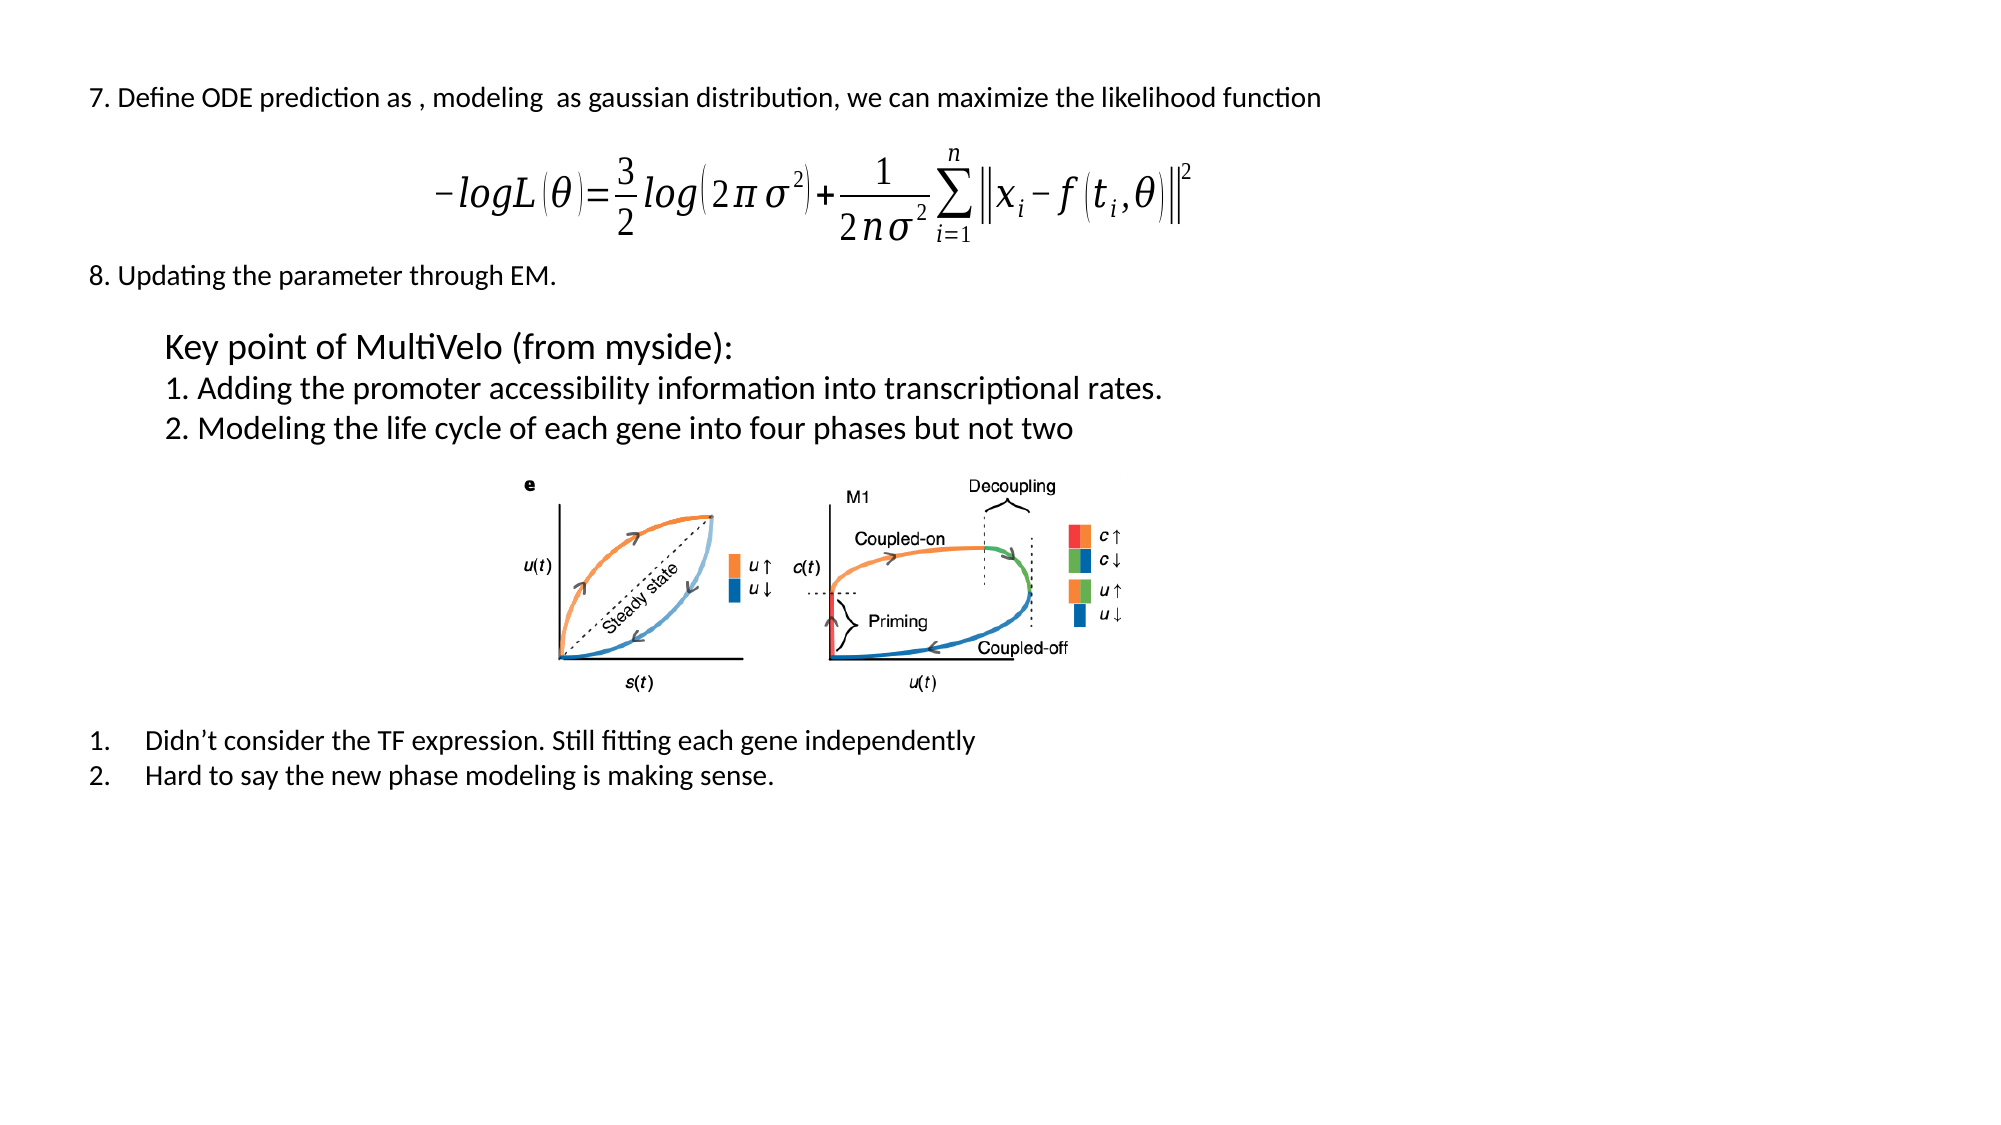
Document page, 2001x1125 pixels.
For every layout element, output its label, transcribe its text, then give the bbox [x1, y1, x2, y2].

picture [510, 447, 1138, 715]
text_box 8. Updating the parameter through EM. [74, 249, 1756, 299]
text_box Key point of MultiVelo (from myside): 1. Adding the promoter accessibility information into transcriptional rates. 2. Modeling the life cycle of each gene into four phases but not two [150, 314, 1419, 454]
text_box Didn’t consider the TF expression. Still fitting each gene independently Hard to say the new phase modeling is making sense. [74, 714, 1756, 799]
